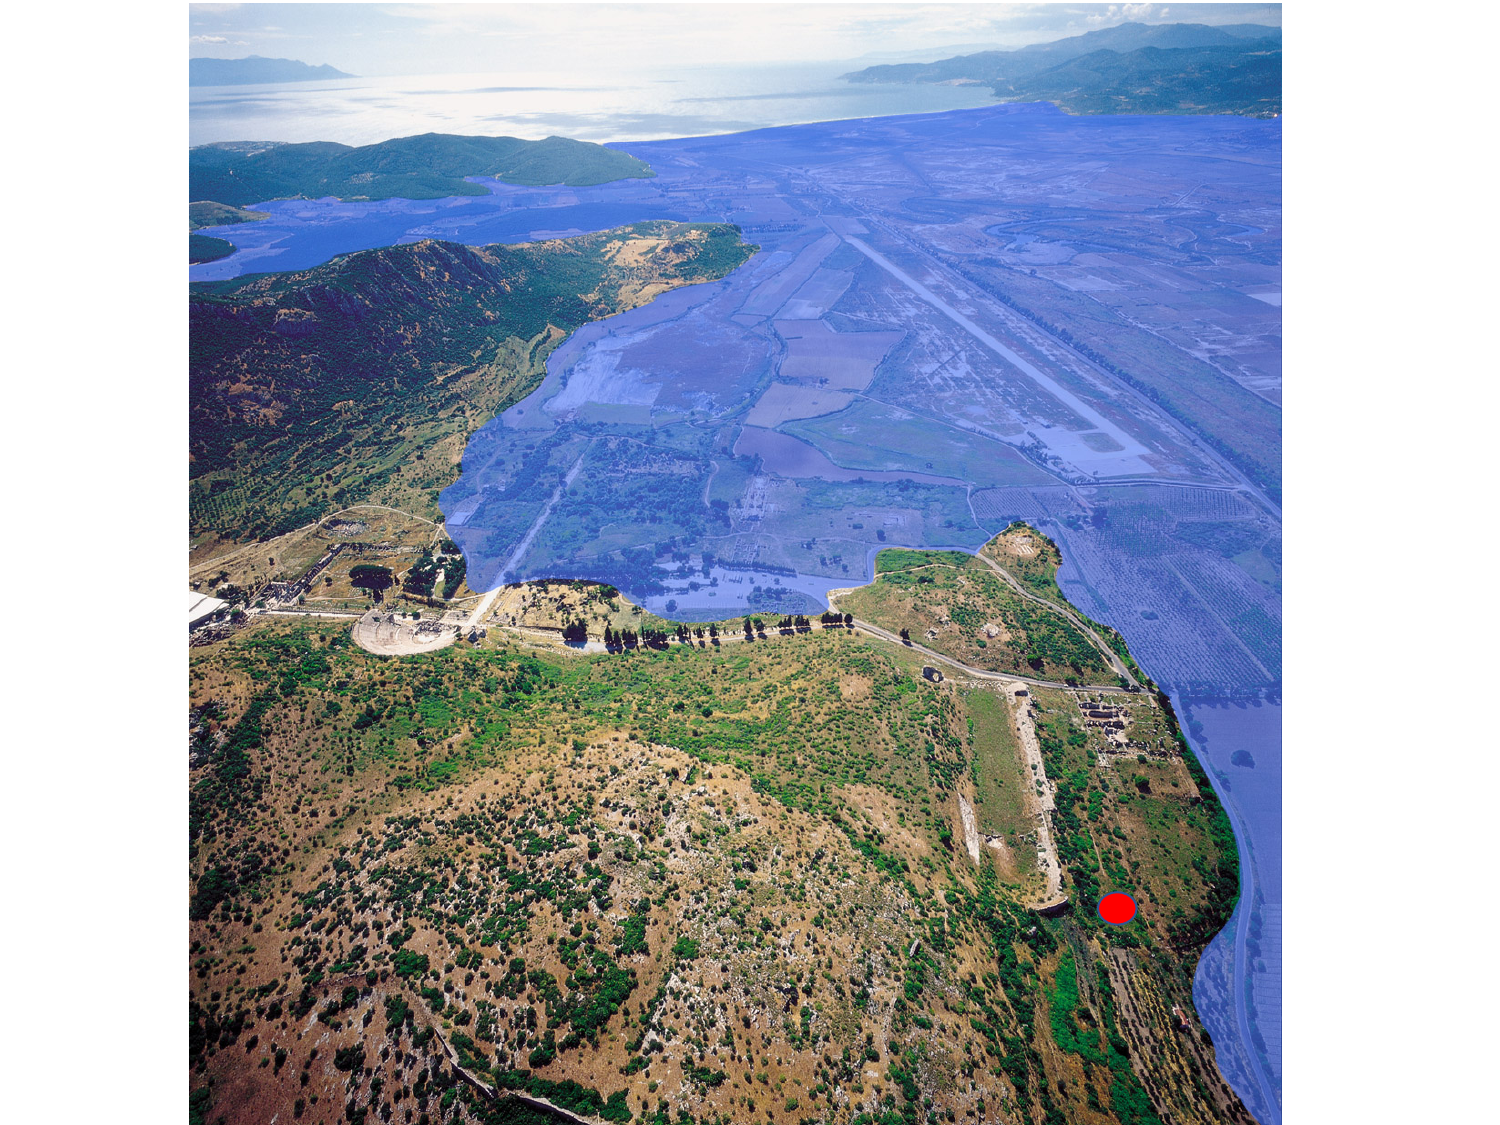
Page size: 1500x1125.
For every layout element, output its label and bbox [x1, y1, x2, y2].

picture [189, 3, 1282, 1125]
